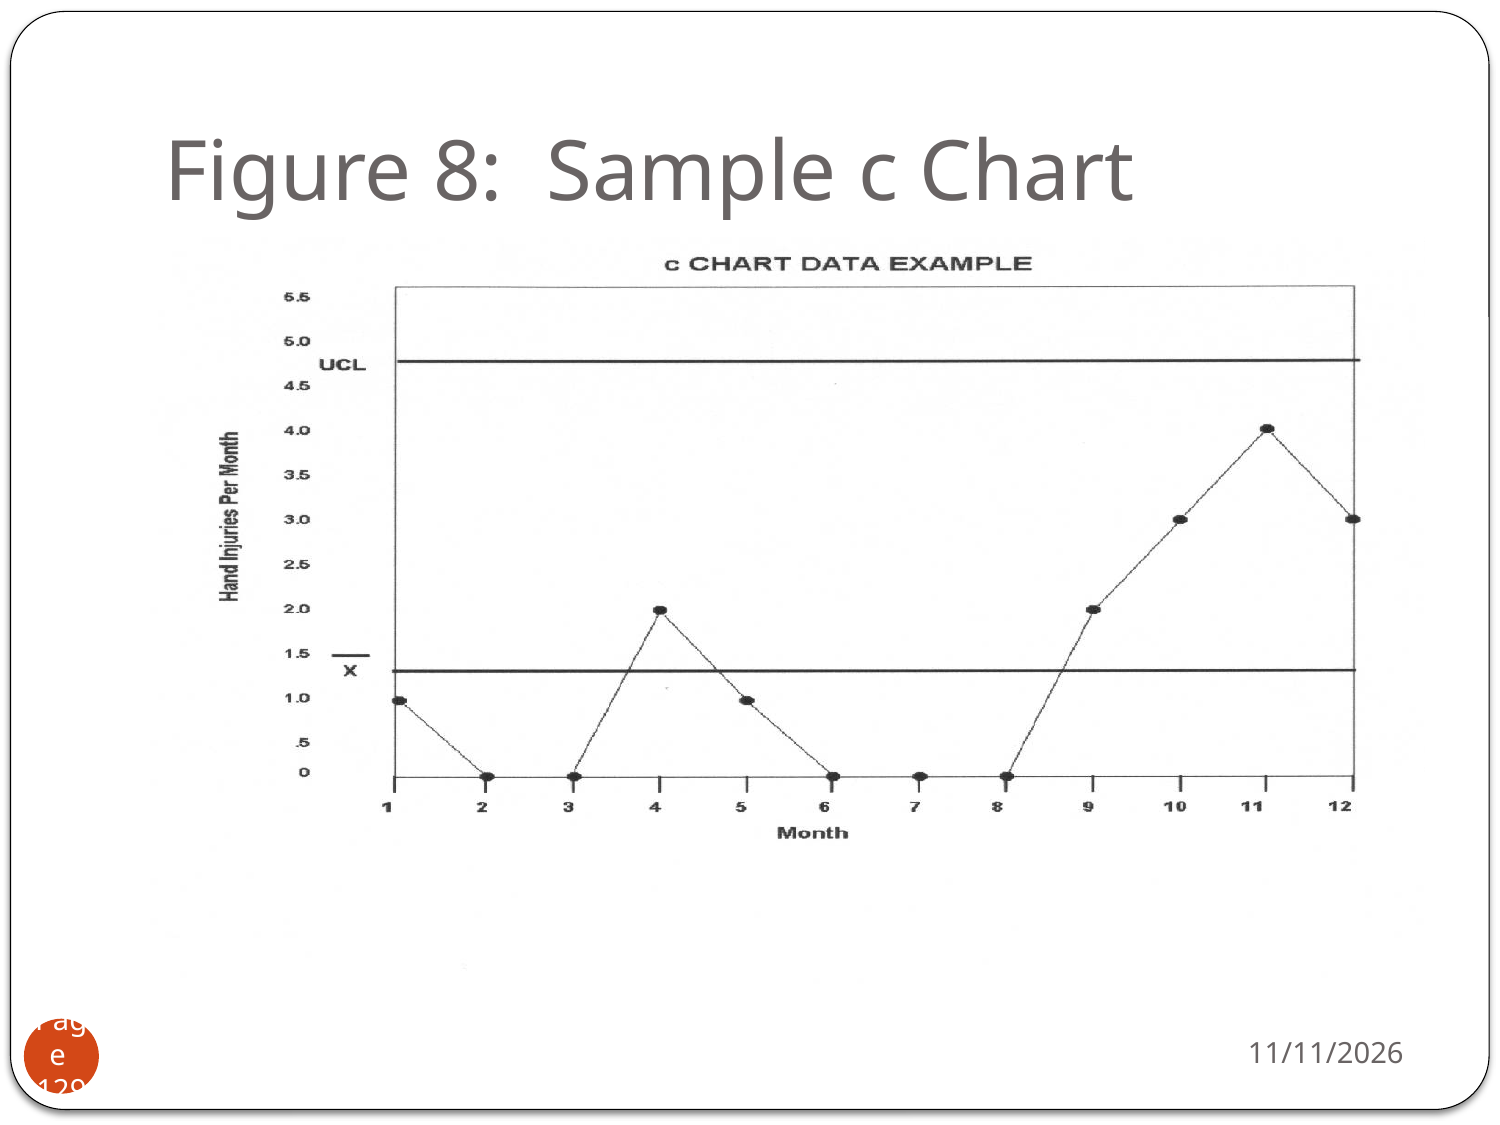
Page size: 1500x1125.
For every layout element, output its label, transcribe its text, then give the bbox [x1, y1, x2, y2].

slide_number Page 129 [23, 1018, 99, 1094]
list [149, 237, 1426, 988]
title Figure 8: Sample c Chart [150, 45, 1425, 233]
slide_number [1012, 1015, 1419, 1094]
